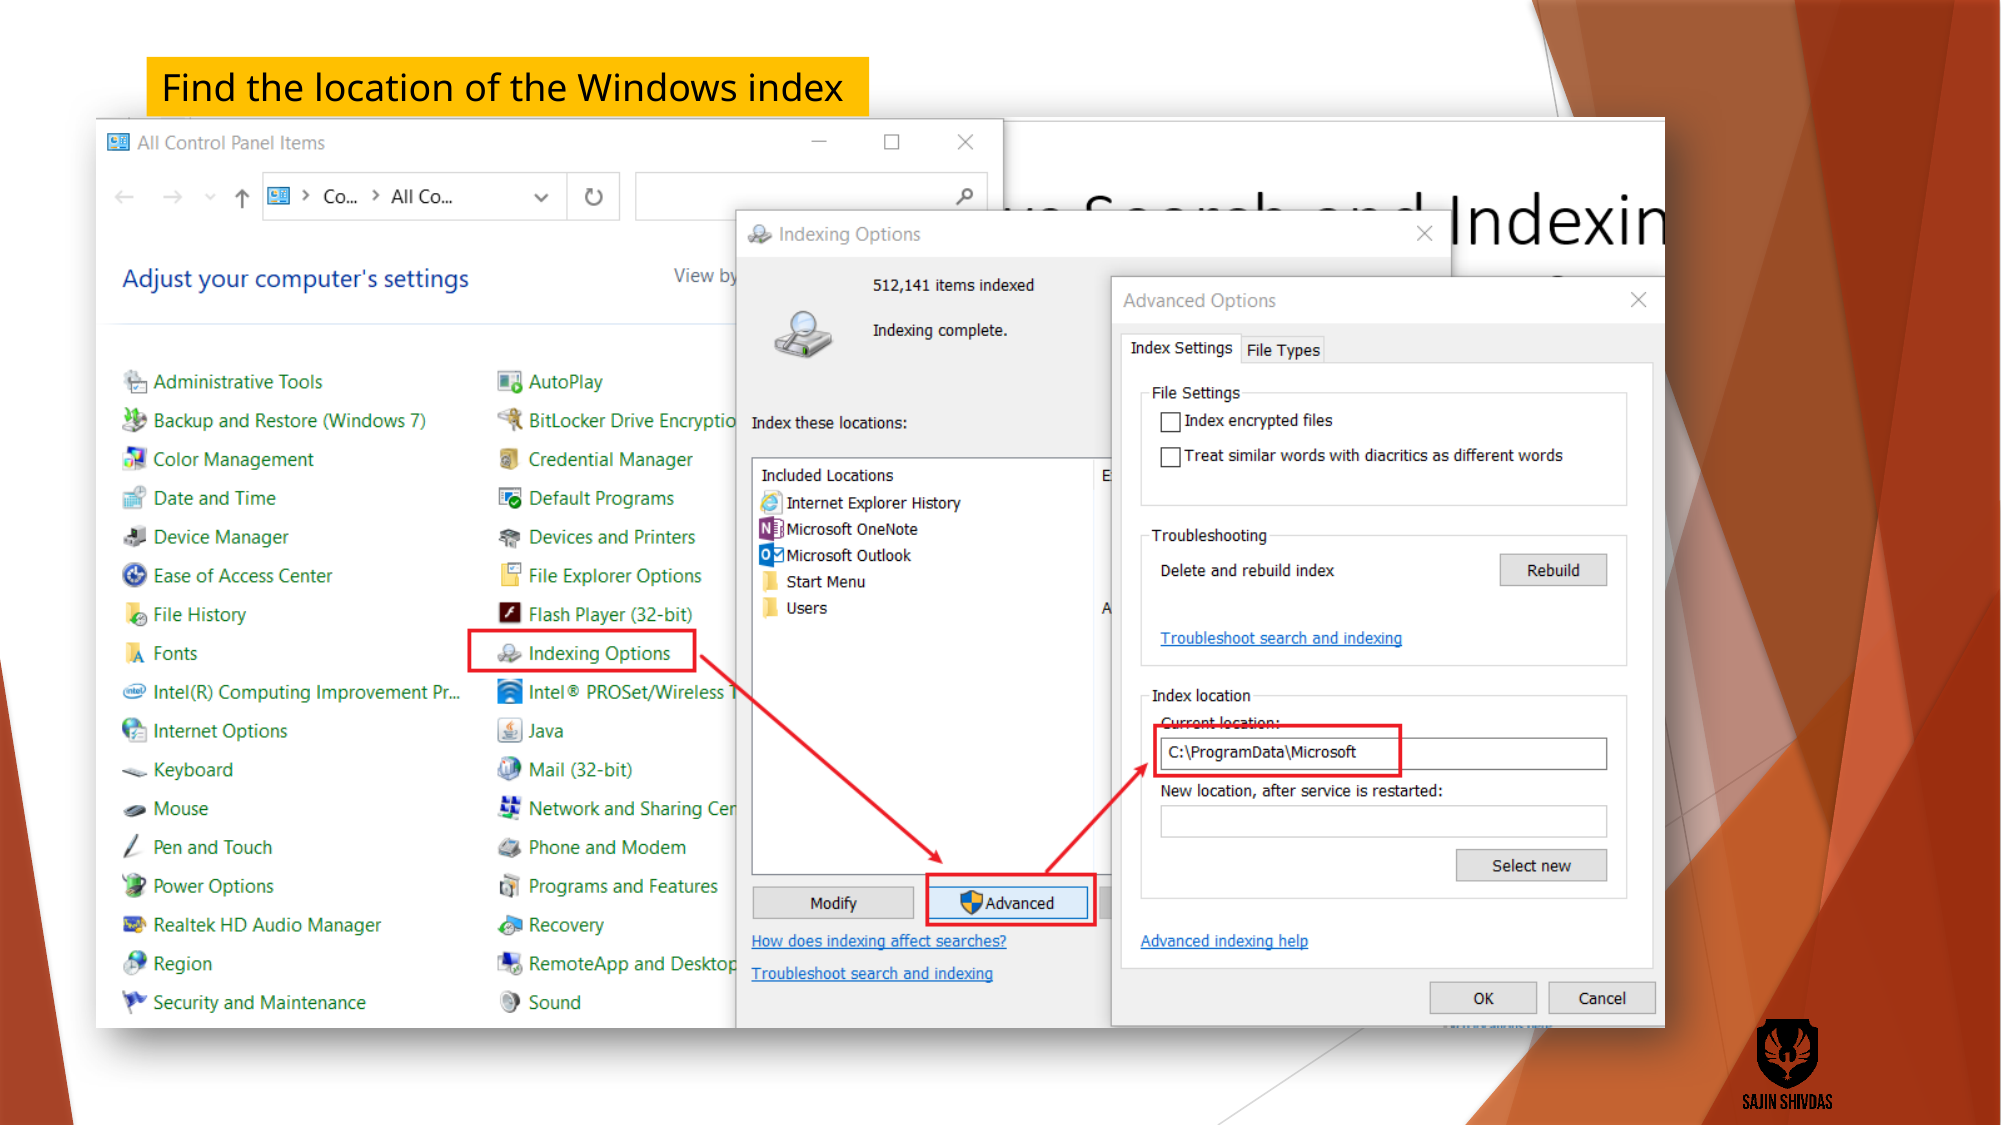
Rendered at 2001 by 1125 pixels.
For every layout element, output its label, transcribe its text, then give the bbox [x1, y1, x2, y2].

picture [1732, 1009, 1845, 1121]
picture [96, 116, 1665, 1028]
text_box Find the location of the Windows index [146, 56, 870, 116]
